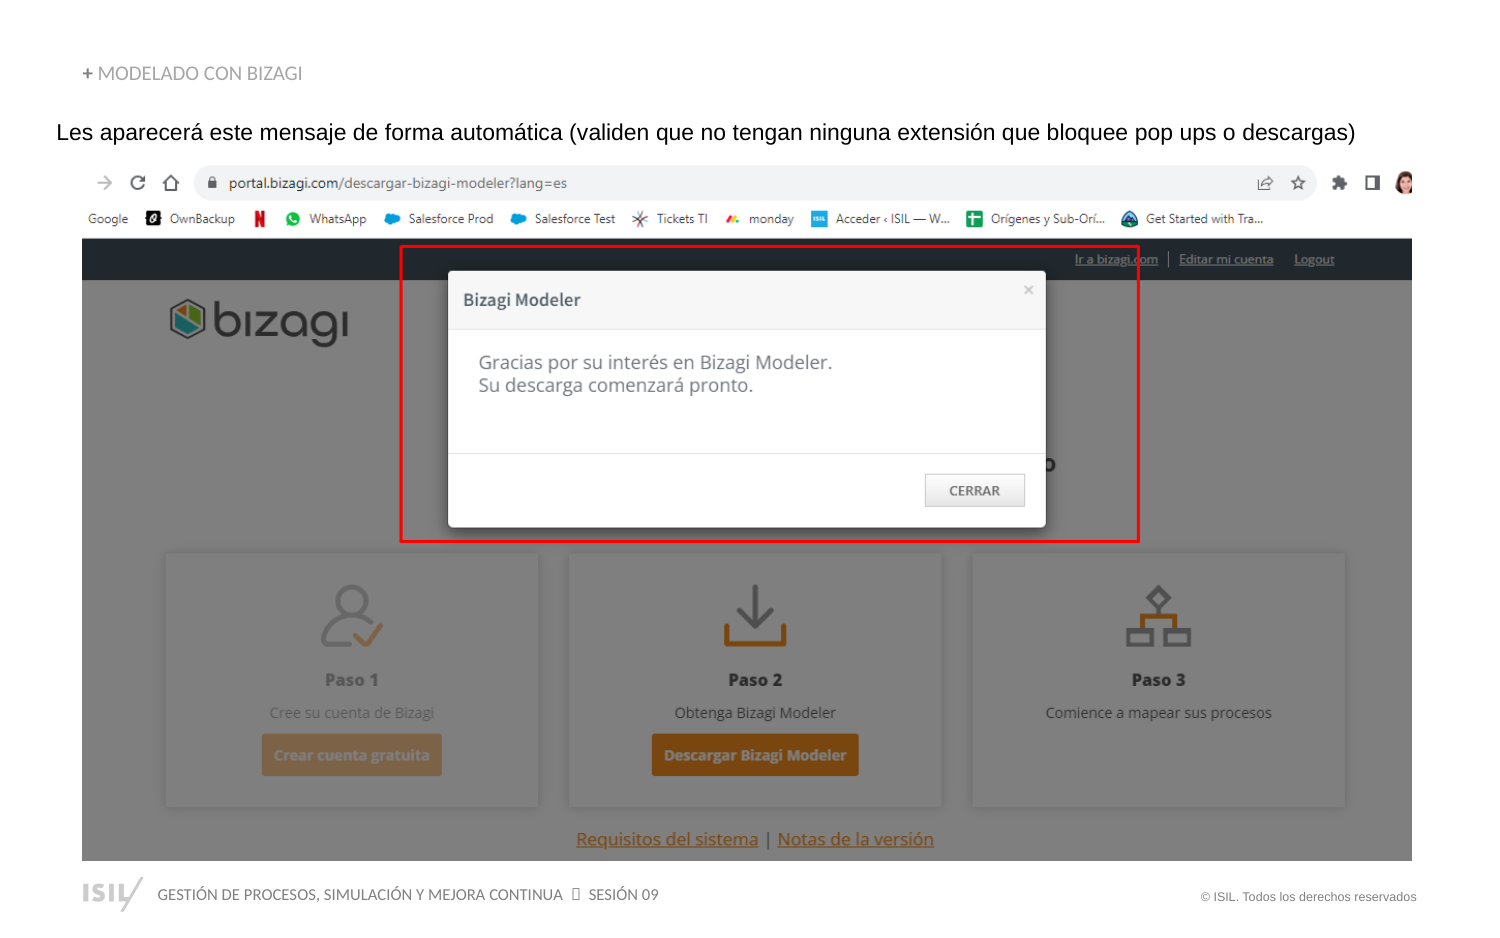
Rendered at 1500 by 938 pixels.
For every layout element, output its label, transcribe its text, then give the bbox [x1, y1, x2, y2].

text_box + MODELADO CON BIZAGI [82, 62, 482, 85]
text_box Les aparecerá este mensaje de forma automática (validen que no tengan ninguna extensión que bloquee pop ups o descargas) [54, 117, 1384, 146]
picture [82, 161, 1412, 861]
